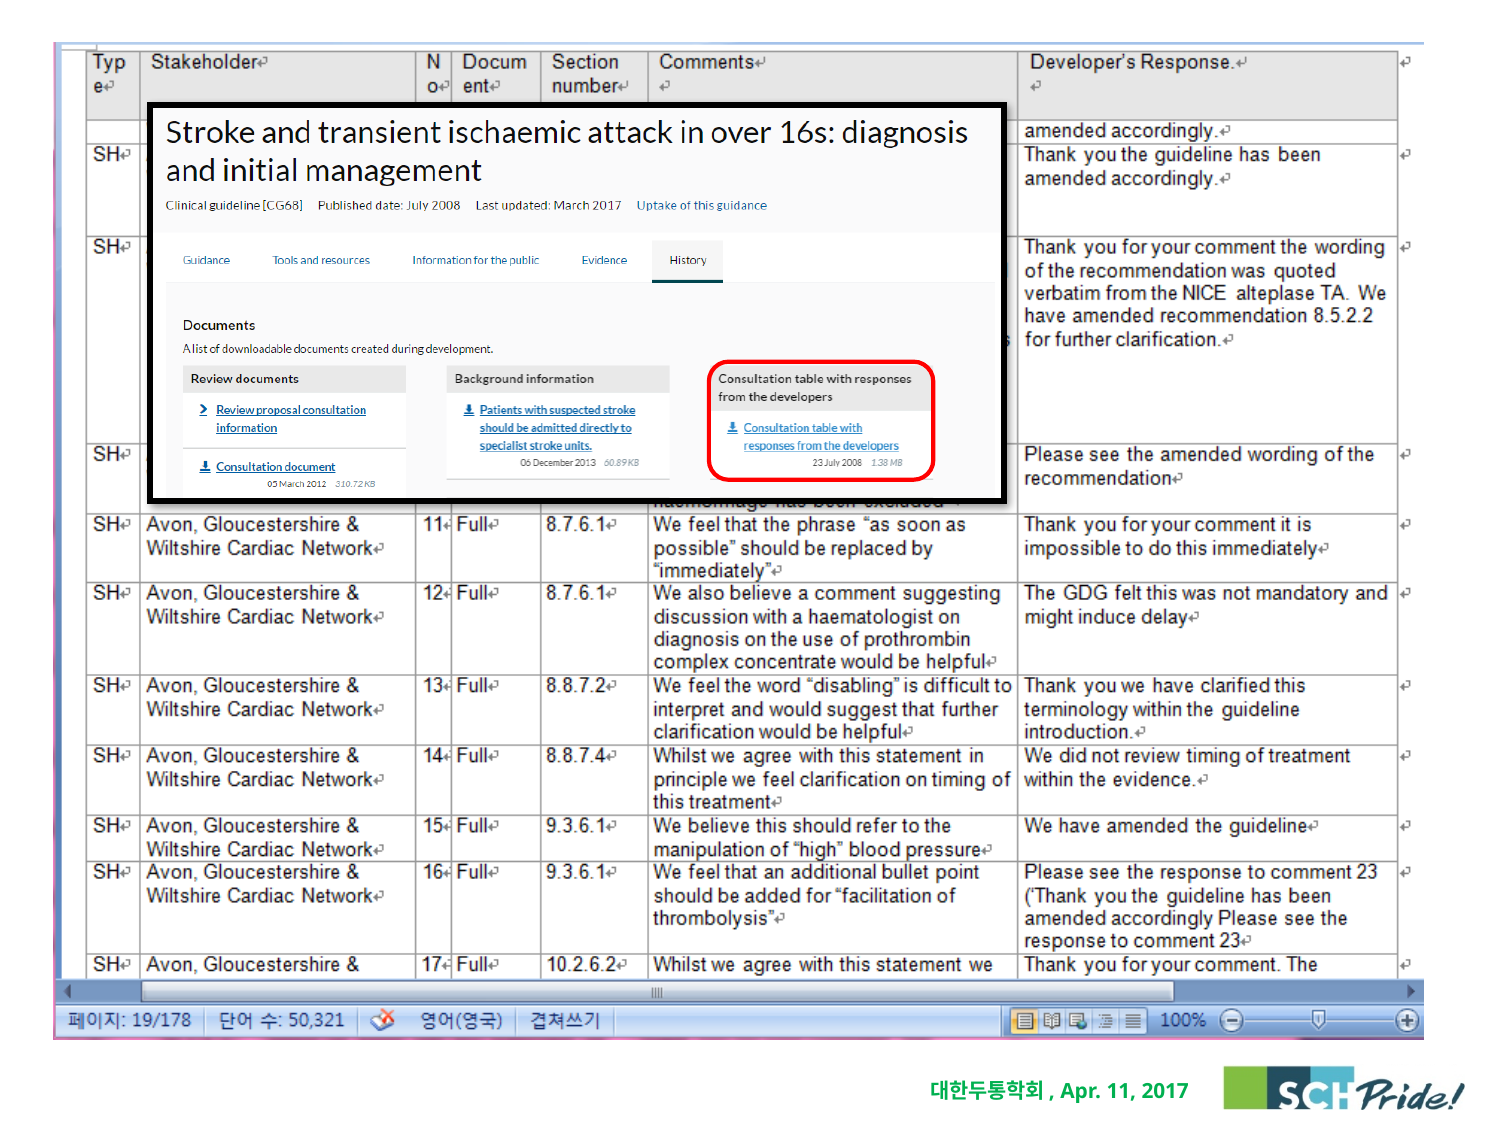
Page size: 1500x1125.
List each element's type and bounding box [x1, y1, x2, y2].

picture [52, 42, 1424, 1040]
picture [1222, 1064, 1465, 1110]
text_box [152, 107, 1002, 499]
